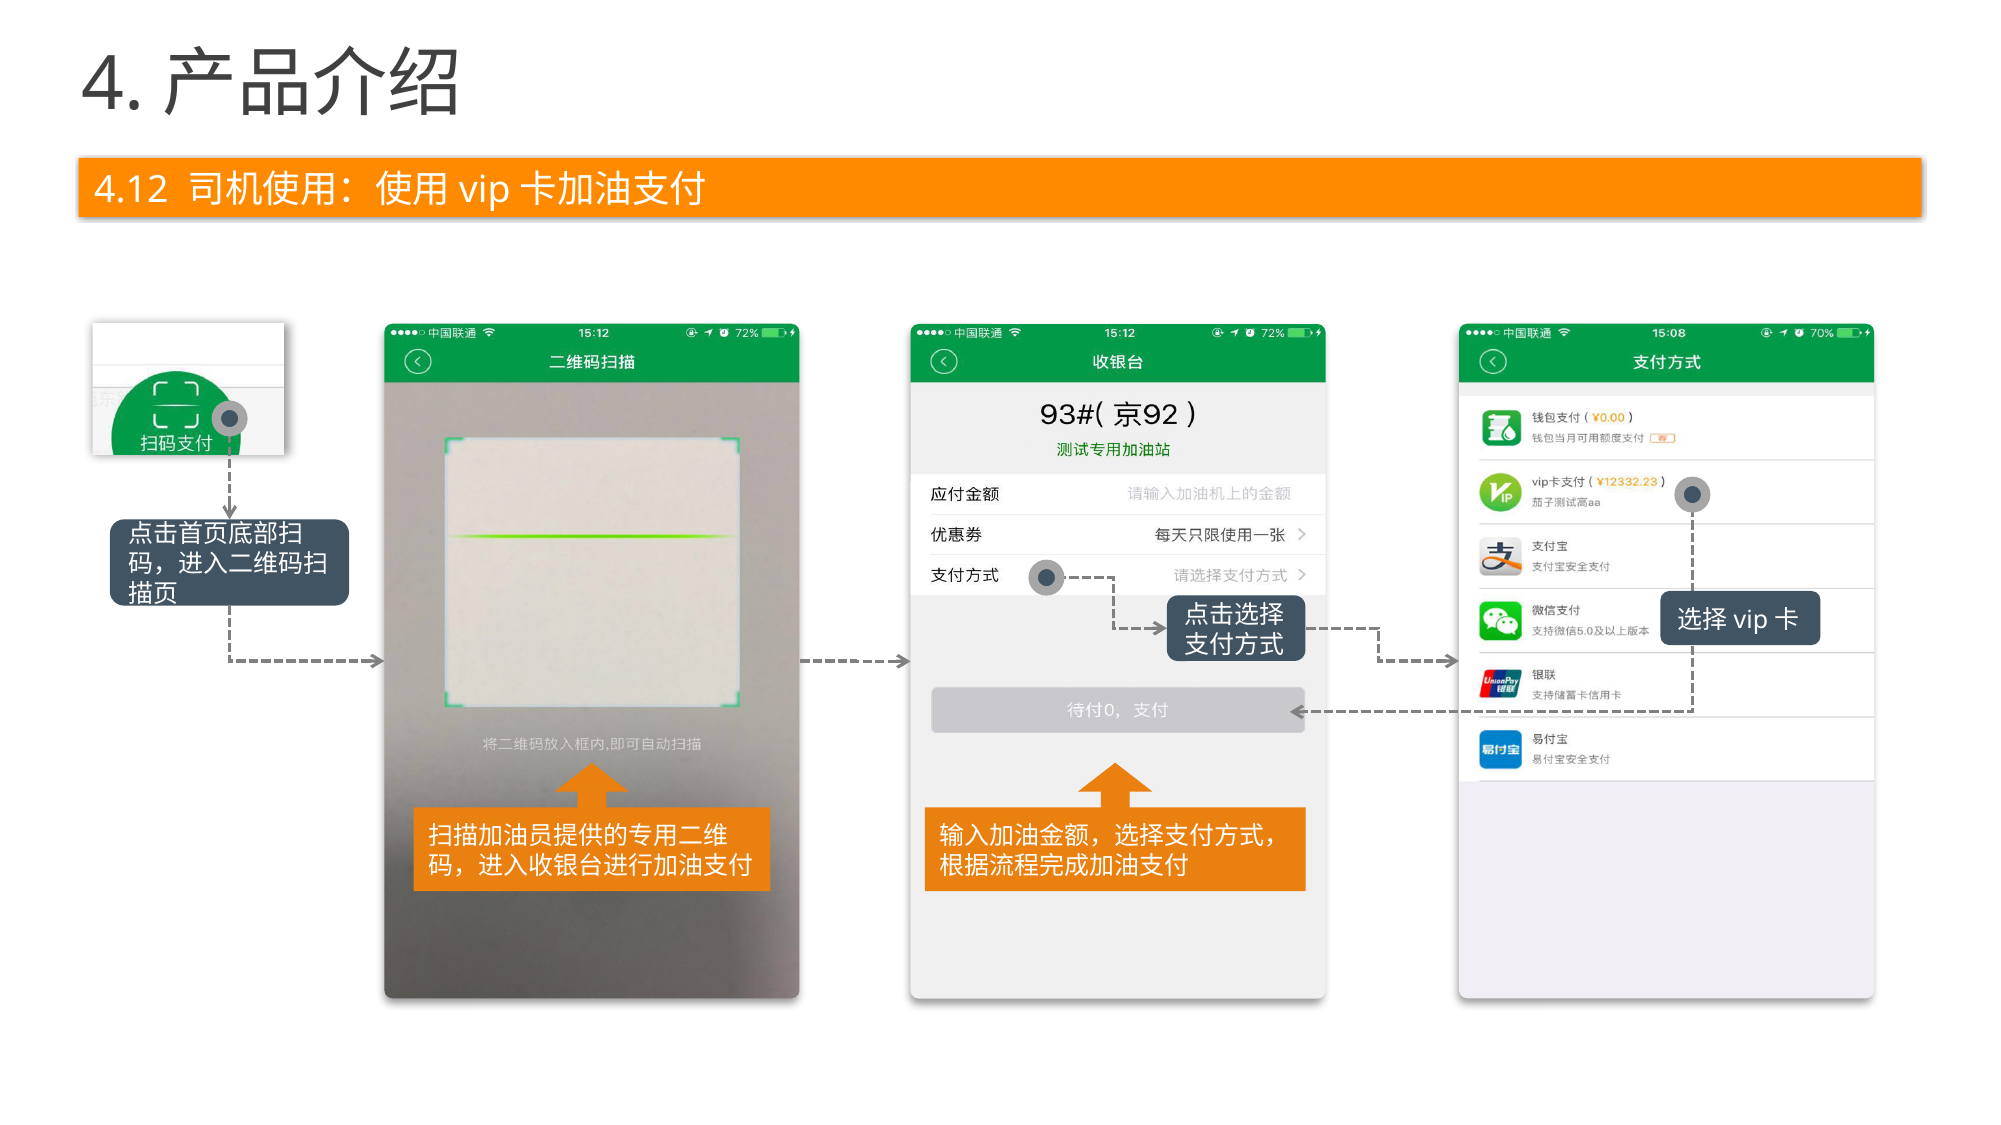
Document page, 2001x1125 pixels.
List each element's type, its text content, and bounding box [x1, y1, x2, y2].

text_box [1289, 481, 1821, 712]
text_box 扫描加油员提供的专用二维码，进入收银台进行加油支付 [412, 761, 772, 893]
text_box 输入加油金额，选择支付方式，根据流程完成加油支付 [923, 761, 1307, 893]
text_box [383, 322, 801, 1000]
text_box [109, 405, 385, 661]
text_box 4.产品介绍 [81, 51, 1922, 124]
picture [92, 323, 284, 455]
text_box [78, 157, 1922, 218]
text_box [1457, 322, 1876, 1000]
text_box [909, 322, 1327, 1000]
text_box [1033, 564, 1460, 662]
text_box 4.12 司机使用：使用vip卡加油支付 [94, 164, 1849, 210]
